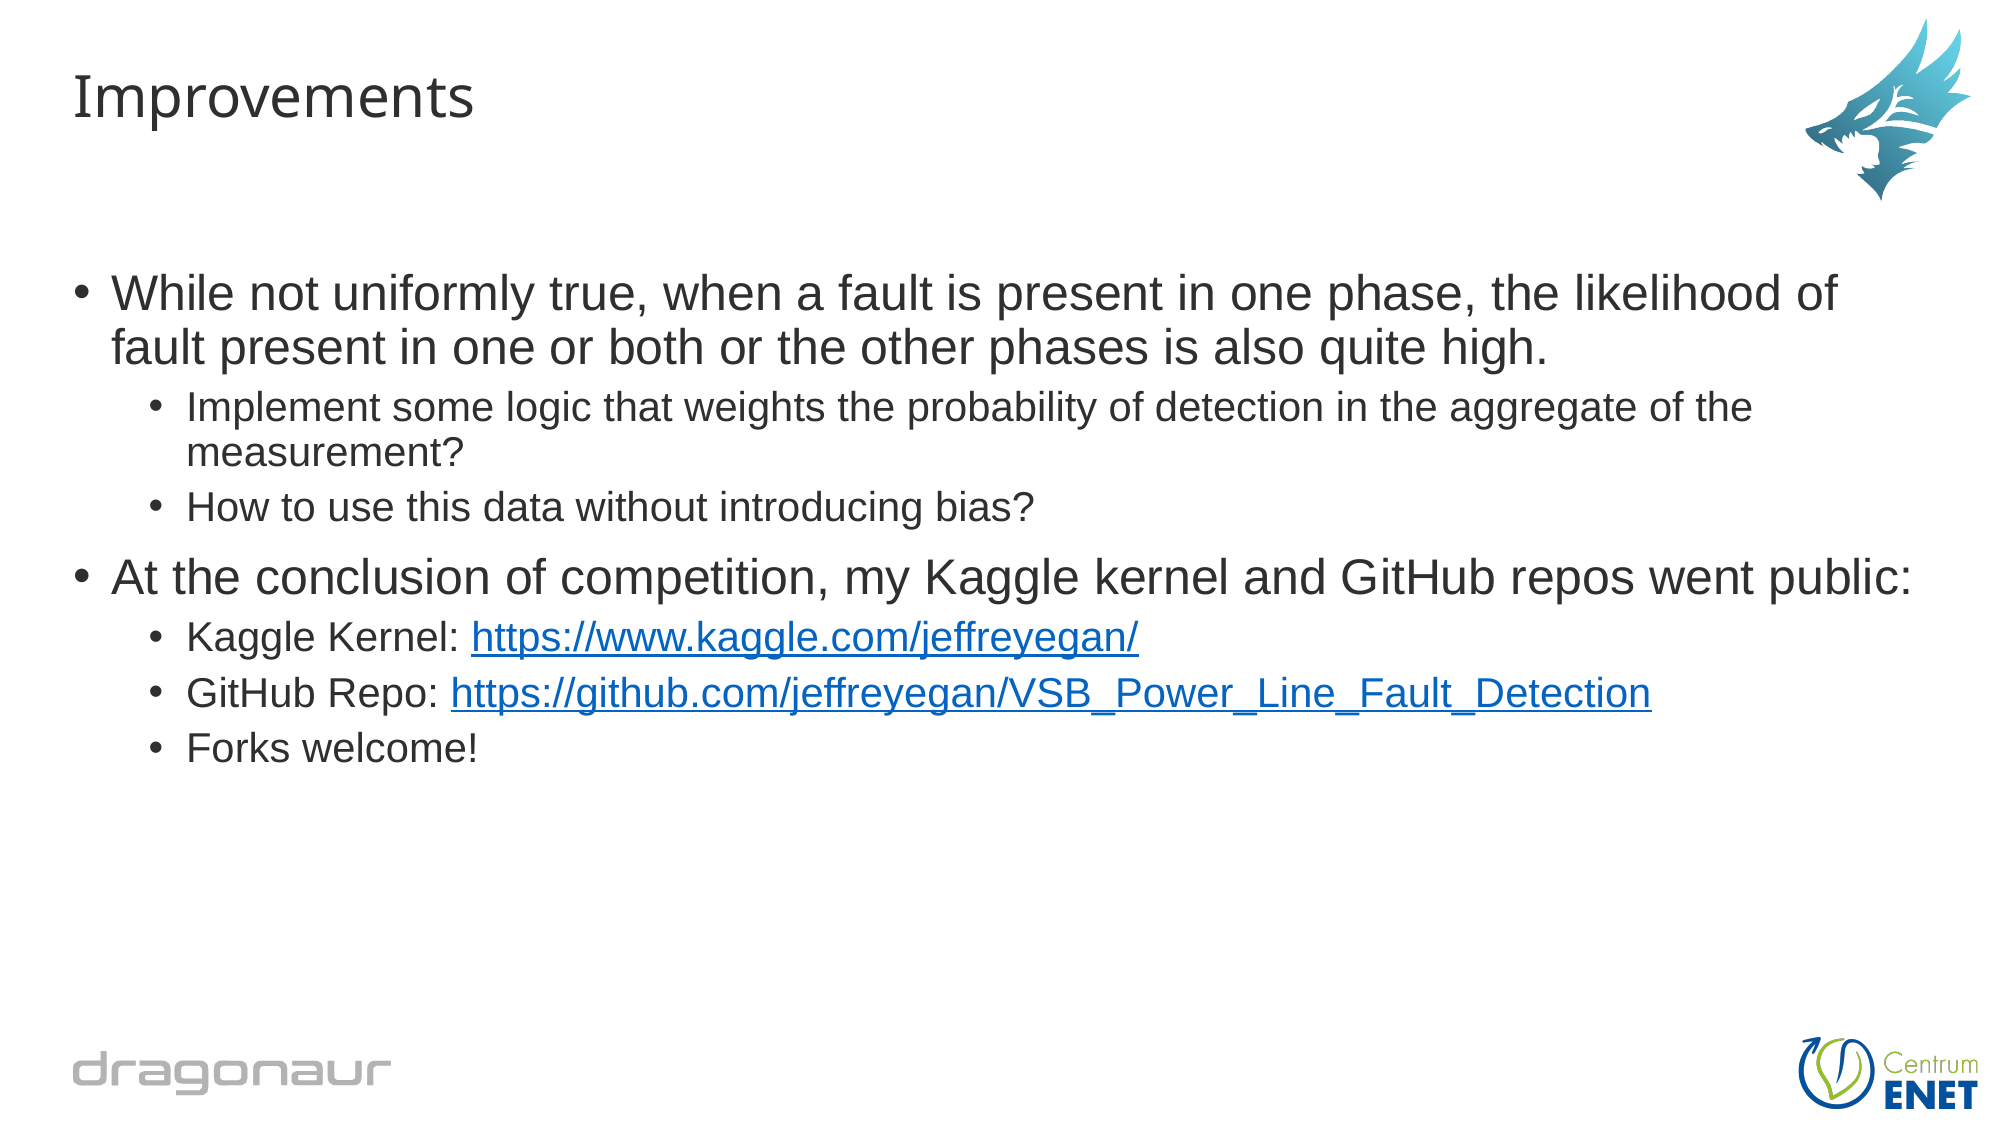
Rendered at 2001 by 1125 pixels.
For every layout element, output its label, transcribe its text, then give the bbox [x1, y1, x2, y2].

title Improvements [58, 59, 1947, 160]
picture [1776, 1013, 2000, 1125]
picture [1796, 18, 1981, 202]
list While not uniformly true, when a fault is present in one phase, the likelihood of fault present in one or both or the other phases is also quite high. Implement some logic that weights the probability of detection in the aggregate of the measurement? How to use this data without introducing bias? At the conclusion of competition, my Kaggle kernel and GitHub repos went public: Kaggle Kernel: https://www.kaggle.com/jeffreyegan/ GitHub Repo: https://github.com/jeffreyegan/VSB_Power_Line_Fault_Detection Forks welcome! [58, 178, 1947, 1014]
